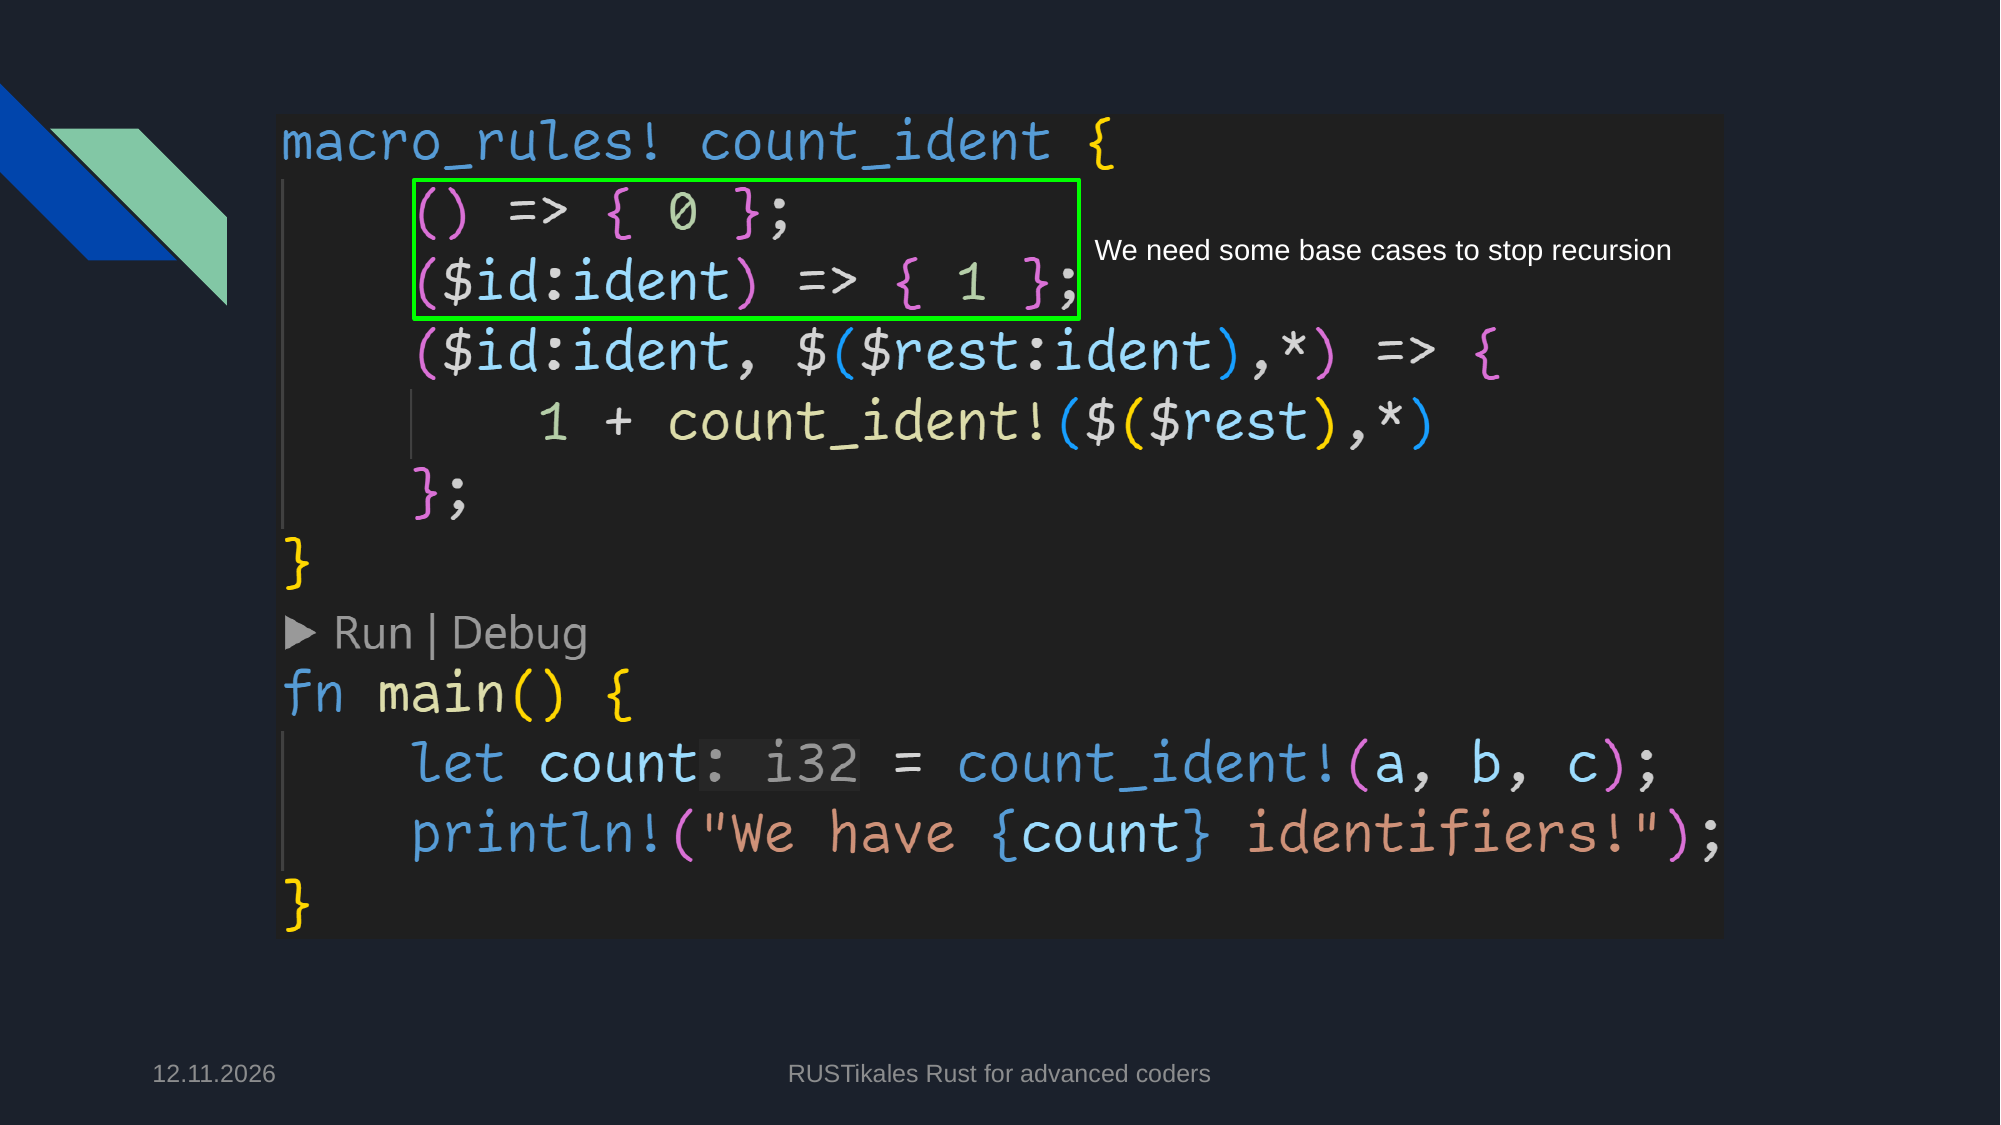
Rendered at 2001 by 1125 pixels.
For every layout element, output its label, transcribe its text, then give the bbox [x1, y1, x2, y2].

picture [275, 114, 1725, 940]
footer RUSTikales Rust for advanced coders [662, 1042, 1338, 1103]
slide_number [137, 1042, 588, 1103]
